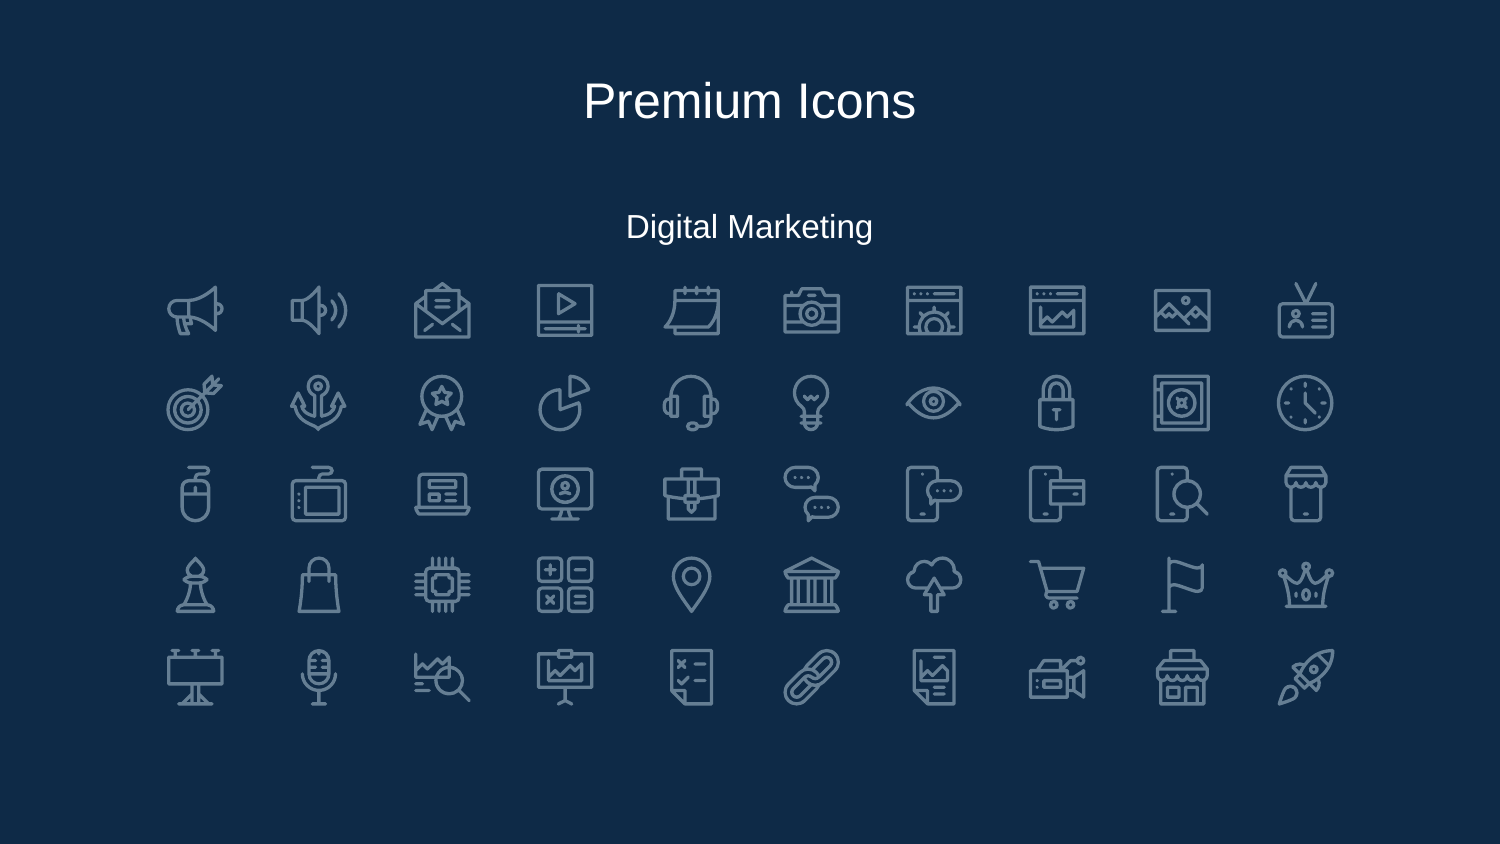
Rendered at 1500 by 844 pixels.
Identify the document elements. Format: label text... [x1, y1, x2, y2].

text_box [1028, 285, 1086, 336]
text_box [417, 374, 466, 432]
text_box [413, 556, 471, 614]
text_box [783, 465, 841, 523]
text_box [905, 465, 963, 523]
text_box [1160, 556, 1204, 614]
text_box Digital Marketing [171, 189, 1328, 270]
text_box [167, 648, 224, 706]
text_box [783, 648, 841, 706]
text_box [290, 465, 348, 523]
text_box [904, 386, 963, 420]
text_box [1028, 559, 1086, 610]
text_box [1153, 374, 1211, 432]
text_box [1277, 281, 1335, 339]
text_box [538, 374, 591, 432]
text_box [783, 286, 841, 334]
text_box [166, 374, 223, 432]
text_box [783, 556, 841, 614]
title Premium Icons [171, 53, 1328, 133]
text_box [413, 472, 471, 516]
text_box [663, 467, 720, 521]
text_box [905, 556, 963, 614]
text_box [180, 465, 211, 523]
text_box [669, 648, 714, 706]
text_box [663, 285, 720, 336]
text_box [1276, 374, 1334, 432]
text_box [905, 285, 963, 336]
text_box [300, 648, 338, 706]
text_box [912, 648, 957, 706]
text_box [297, 556, 341, 614]
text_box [1155, 648, 1210, 706]
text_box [536, 283, 594, 338]
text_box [1028, 465, 1086, 523]
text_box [536, 648, 594, 706]
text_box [536, 467, 594, 521]
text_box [792, 374, 830, 432]
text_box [1155, 465, 1210, 523]
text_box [671, 556, 712, 614]
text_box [1277, 561, 1335, 609]
text_box [175, 556, 216, 614]
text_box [1153, 288, 1211, 333]
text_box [536, 556, 594, 614]
text_box [167, 285, 224, 336]
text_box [289, 374, 348, 432]
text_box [1028, 655, 1086, 700]
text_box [413, 281, 471, 339]
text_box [1284, 465, 1328, 523]
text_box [290, 285, 348, 336]
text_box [413, 652, 472, 703]
text_box [662, 374, 720, 432]
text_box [1037, 374, 1075, 432]
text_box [1277, 648, 1335, 706]
